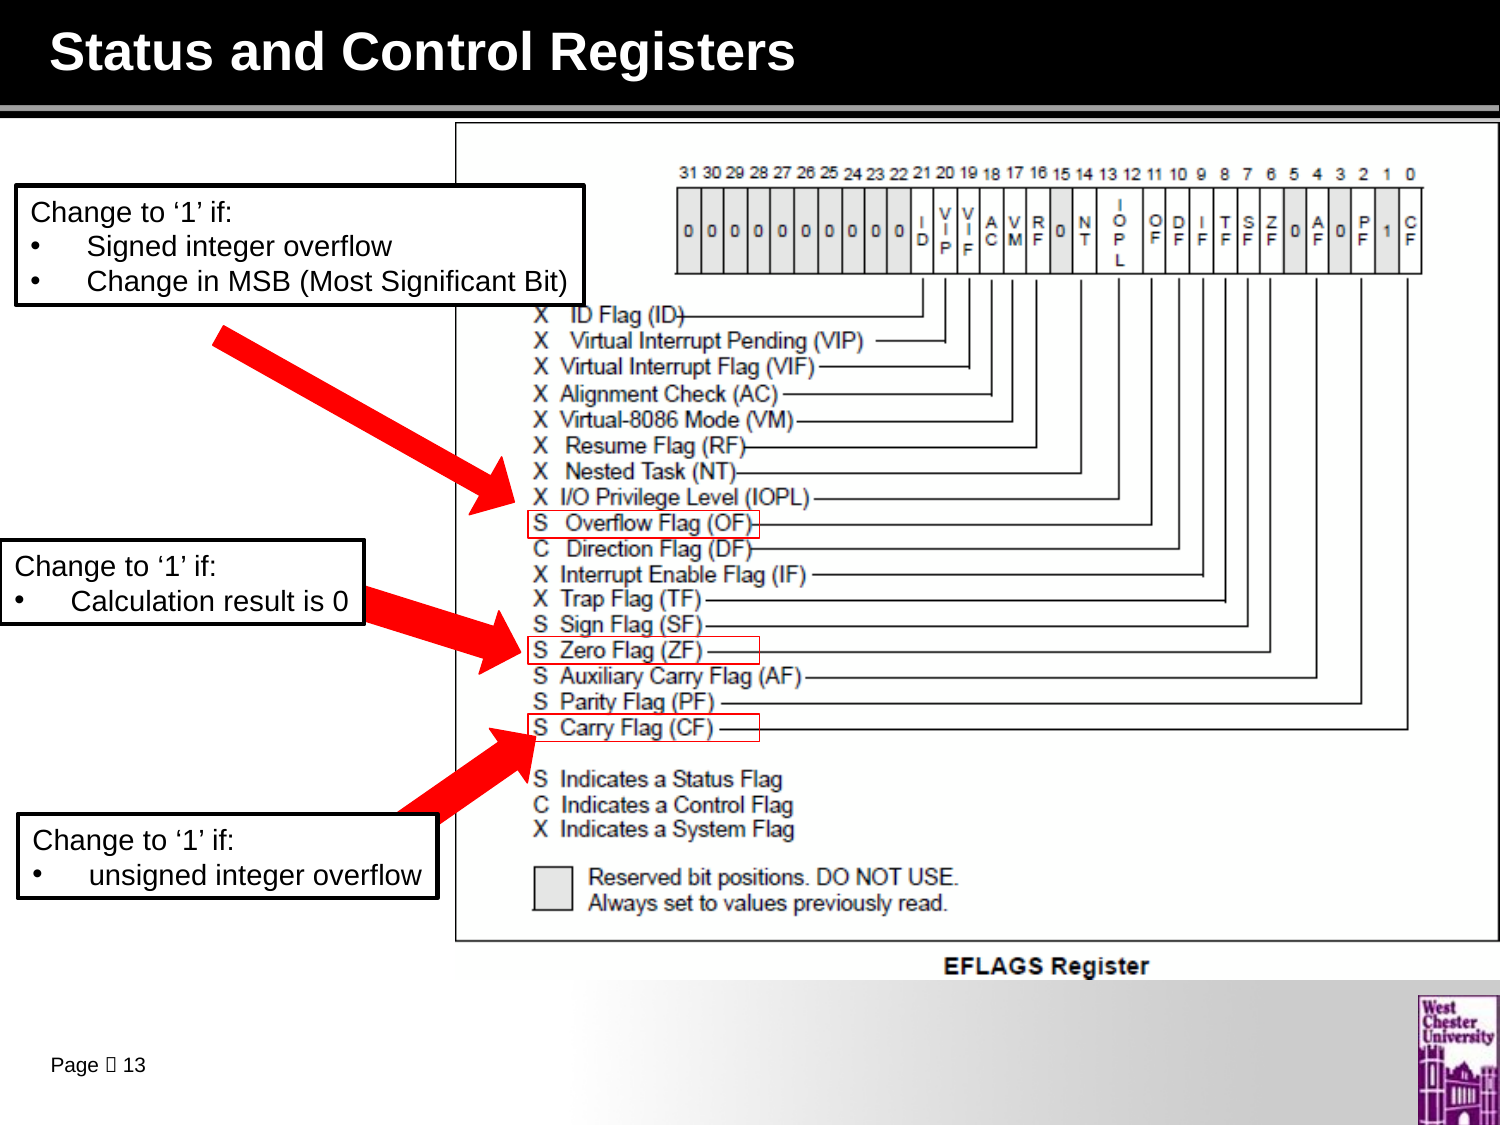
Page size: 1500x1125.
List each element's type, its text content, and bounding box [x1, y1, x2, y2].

text_box [398, 776, 450, 824]
picture [0, 0, 1500, 1125]
text_box [212, 325, 450, 479]
text_box Change to ‘1’ if: Calculation result is 0 [0, 538, 366, 626]
title Status and Control Registers [49, 16, 1447, 123]
text_box [366, 586, 450, 648]
text_box Change to ‘1’ if: Signed integer overflow Change in MSB (Most Significant Bit) [14, 183, 450, 307]
text_box Change to ‘1’ if: unsigned integer overflow [16, 812, 440, 900]
